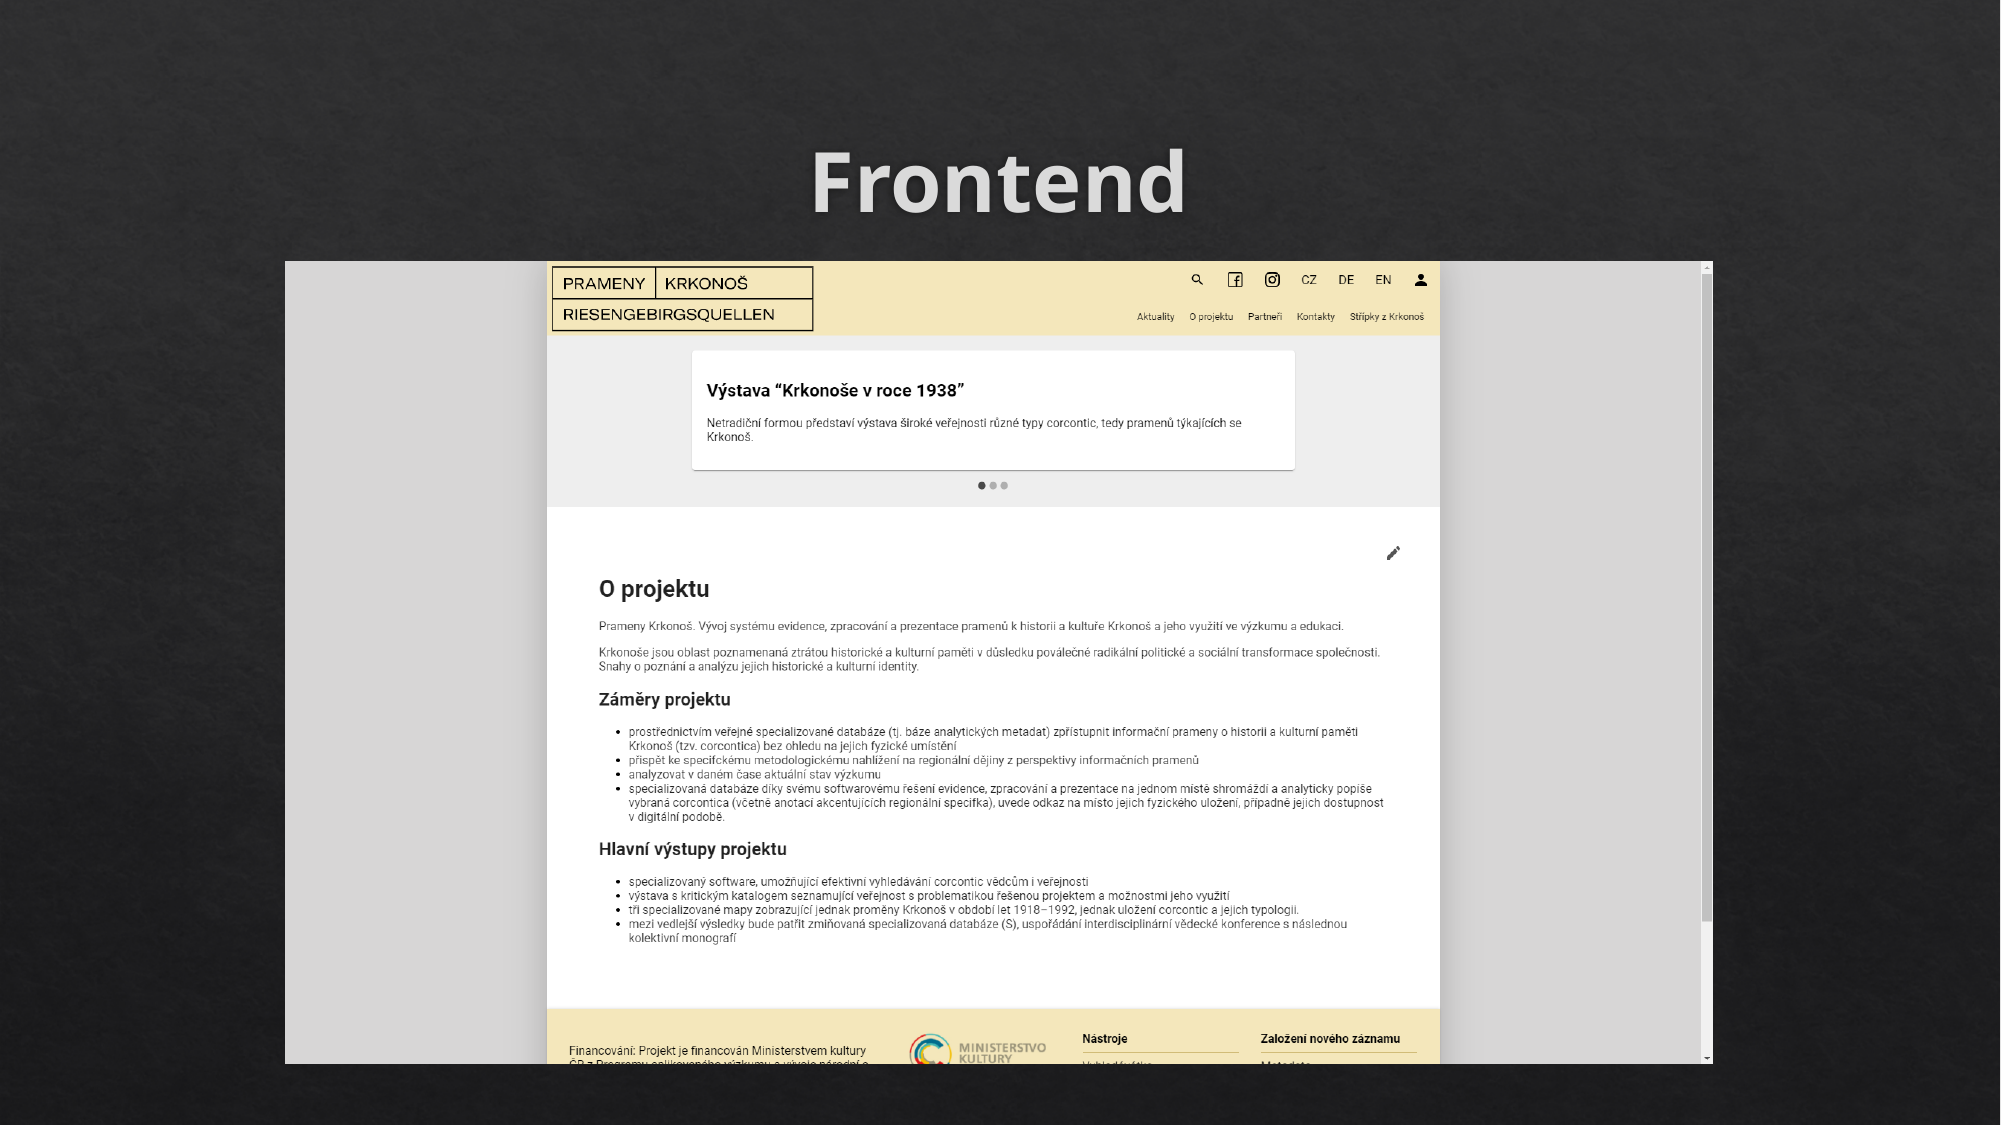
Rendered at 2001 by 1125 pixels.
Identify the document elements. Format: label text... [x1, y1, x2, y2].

title Frontend [149, 99, 1849, 260]
picture [285, 260, 1713, 1064]
